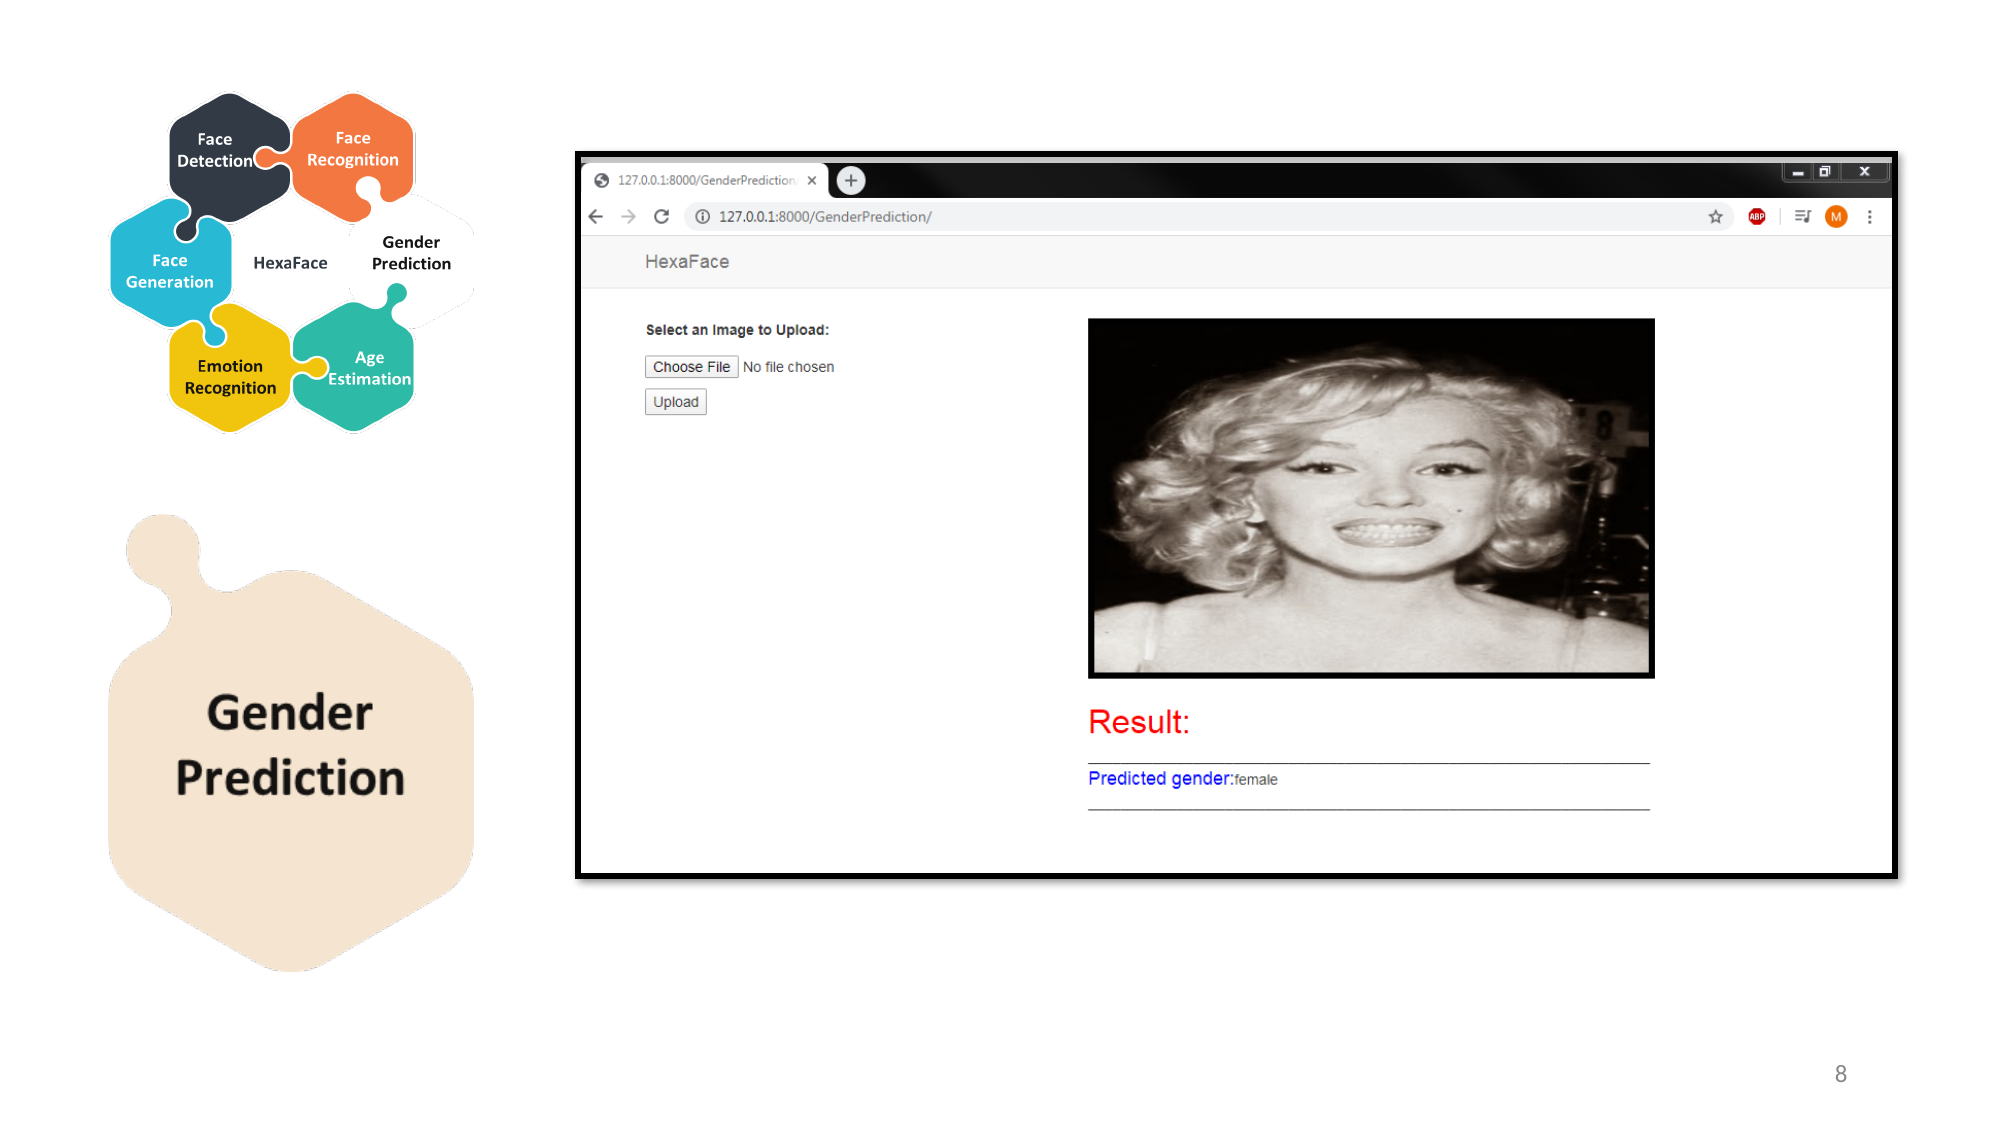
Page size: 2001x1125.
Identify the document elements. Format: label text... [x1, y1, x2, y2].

picture [580, 156, 1893, 874]
picture [107, 514, 474, 972]
slide_number 8 [1412, 1042, 1863, 1103]
picture [107, 90, 474, 434]
